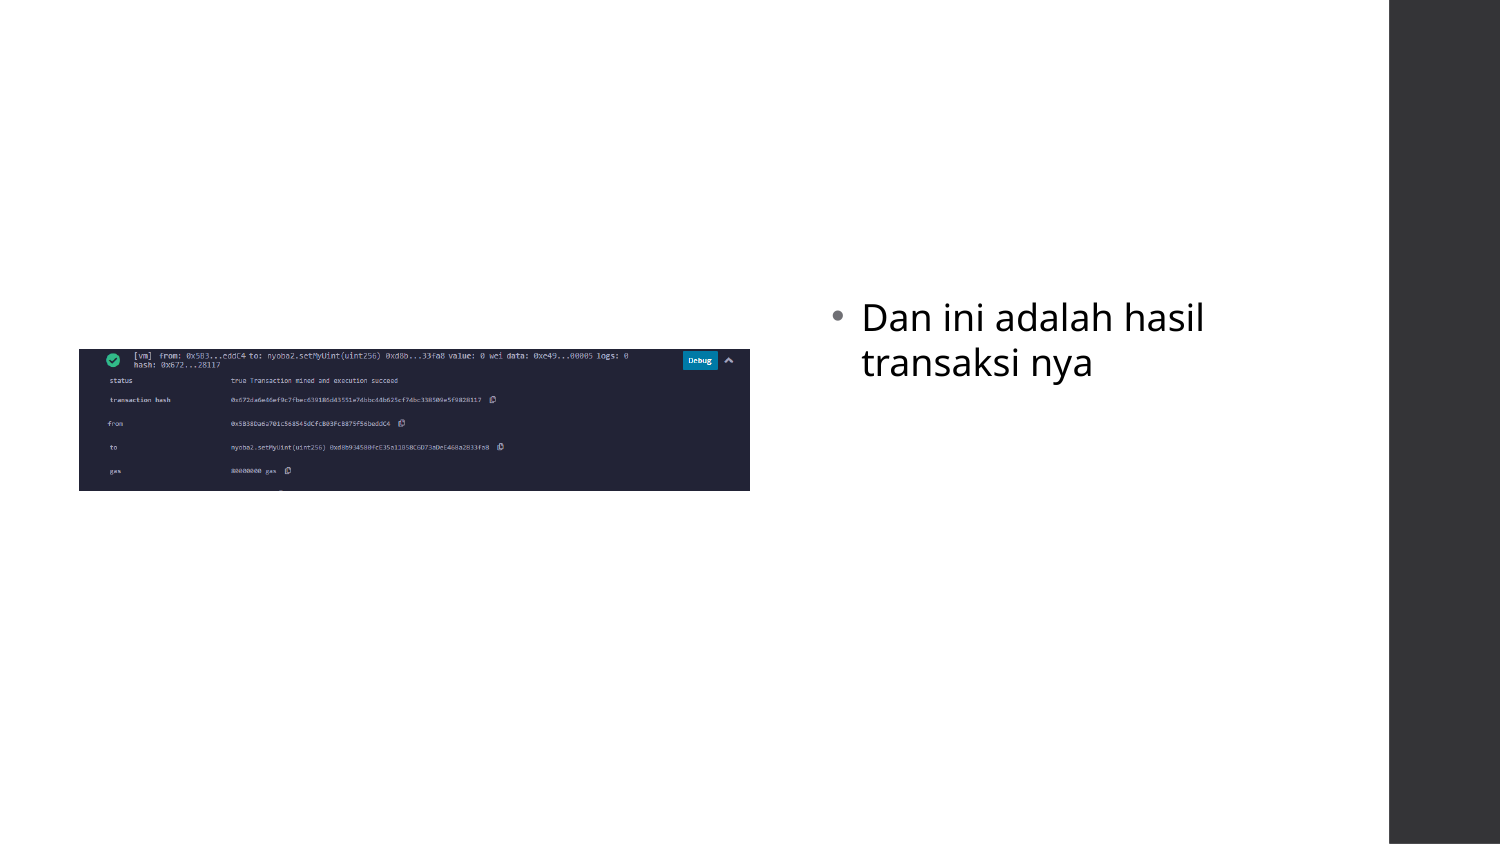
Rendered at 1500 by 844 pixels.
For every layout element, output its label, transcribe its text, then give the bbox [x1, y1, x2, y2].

text_box Dan ini adalah hasil transaksi nya [789, 286, 1353, 761]
picture [78, 349, 751, 491]
text_box [1388, 0, 1500, 844]
